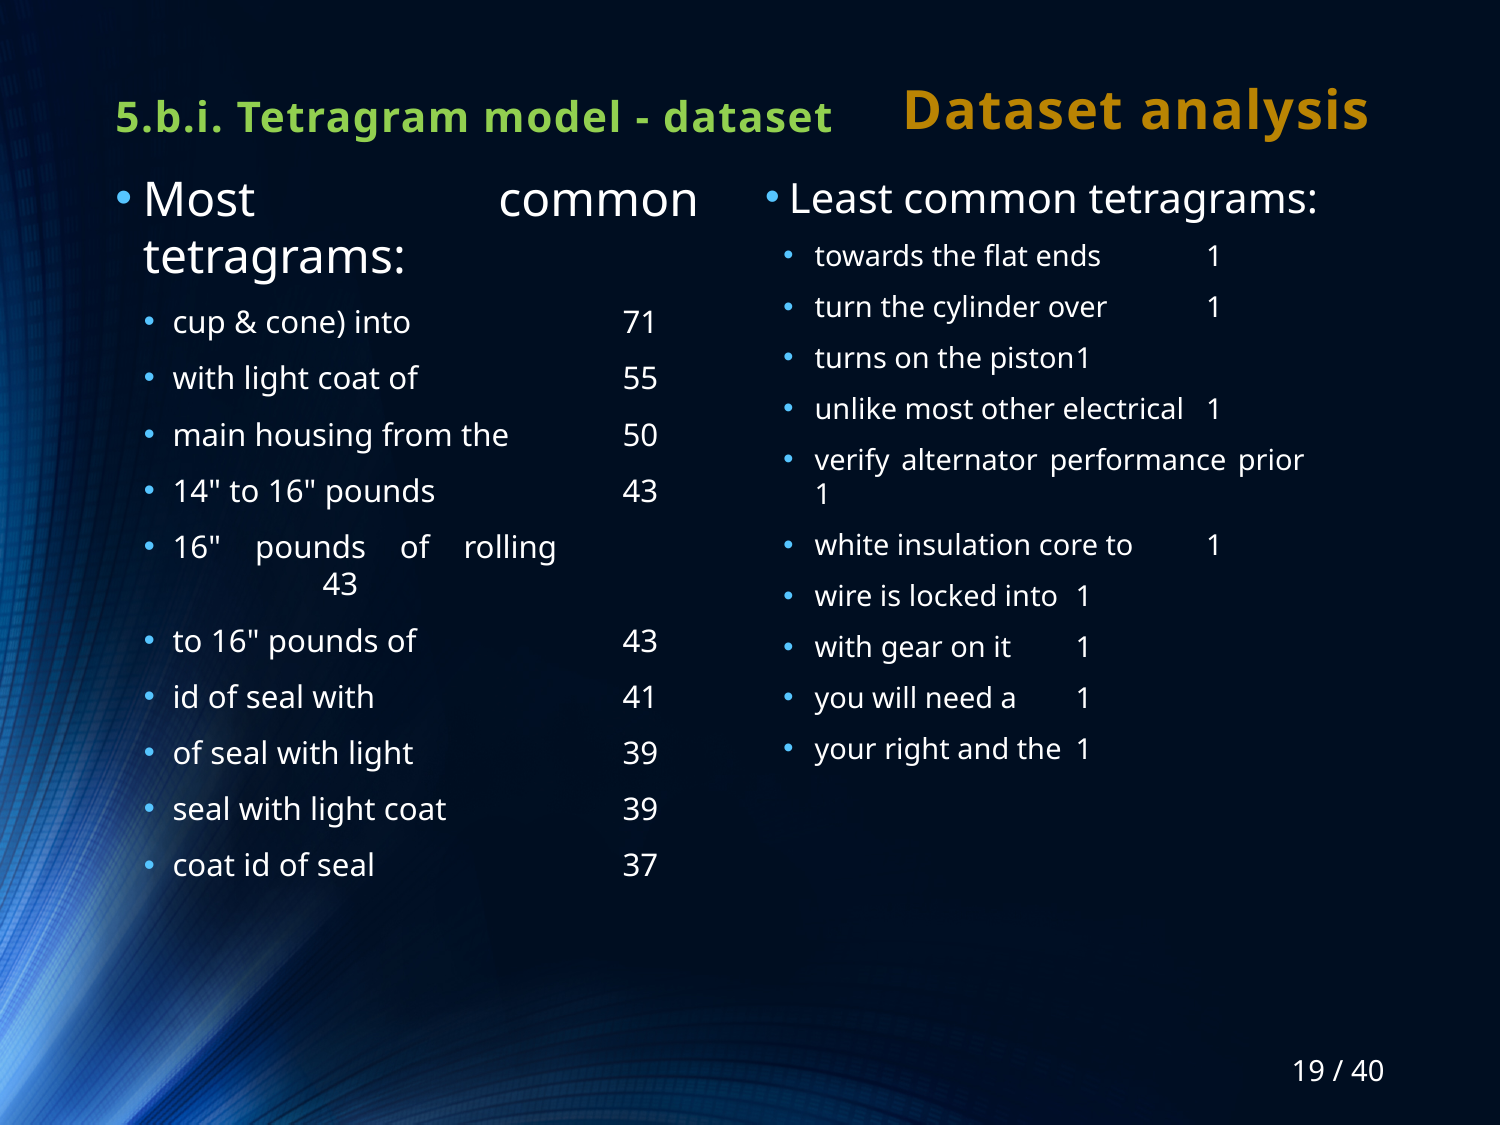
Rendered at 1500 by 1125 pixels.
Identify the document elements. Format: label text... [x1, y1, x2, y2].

title 5.b.i. Tetragram model - dataset [100, 62, 785, 149]
slide_number 19 / 40 [1247, 1050, 1400, 1096]
text_box Dataset analysis [785, 62, 1401, 149]
list Most common tetragrams: cup & cone) into 71 with light coat of 55 main housing from the 50 14" to 16" pounds 43 16" pounds of rolling 43 to 16" pounds of 43 id of seal with 41 of seal with light 39 seal with light coat 39 coat id of seal 37 [100, 160, 715, 1012]
text_box Least common tetragrams: towards the flat ends 1 turn the cylinder over 1 turns on the piston 1 unlike most other electrical 1 verify alternator performance prior 1 white insulation core to 1 wire is locked into 1 with gear on it 1 you will need a 1 your right and the 1 [750, 163, 1365, 1015]
picture [0, 0, 1500, 1125]
